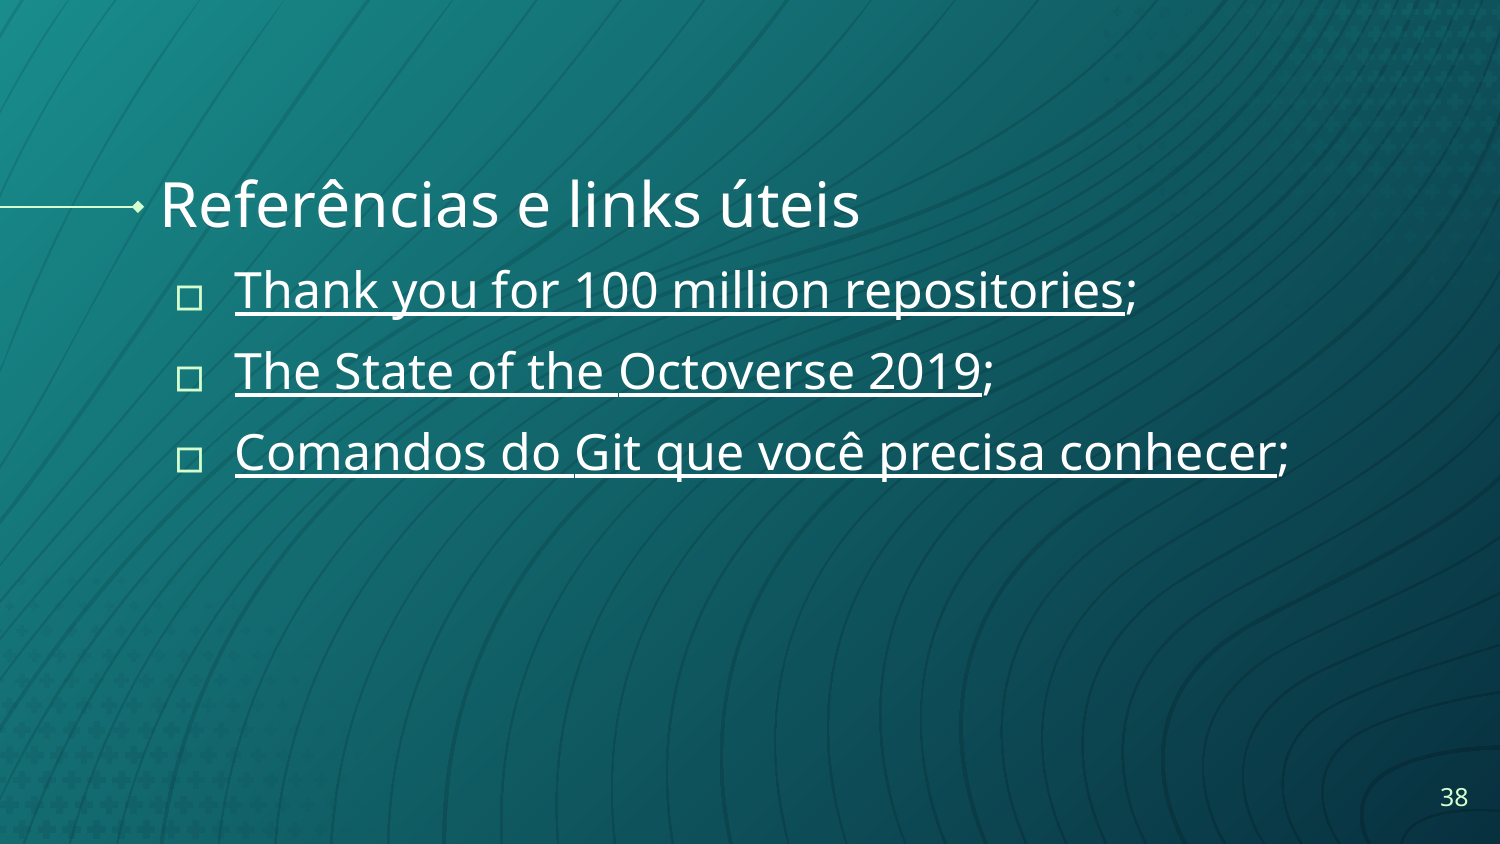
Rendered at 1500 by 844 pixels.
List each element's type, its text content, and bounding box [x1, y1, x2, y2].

list Thank you for 100 million repositories; The State of the Octoverse 2019; Comandos do Git que você precisa conhecer; [159, 258, 1340, 702]
title Referências e links úteis [159, 174, 1340, 240]
slide_number 38 [1378, 766, 1469, 832]
